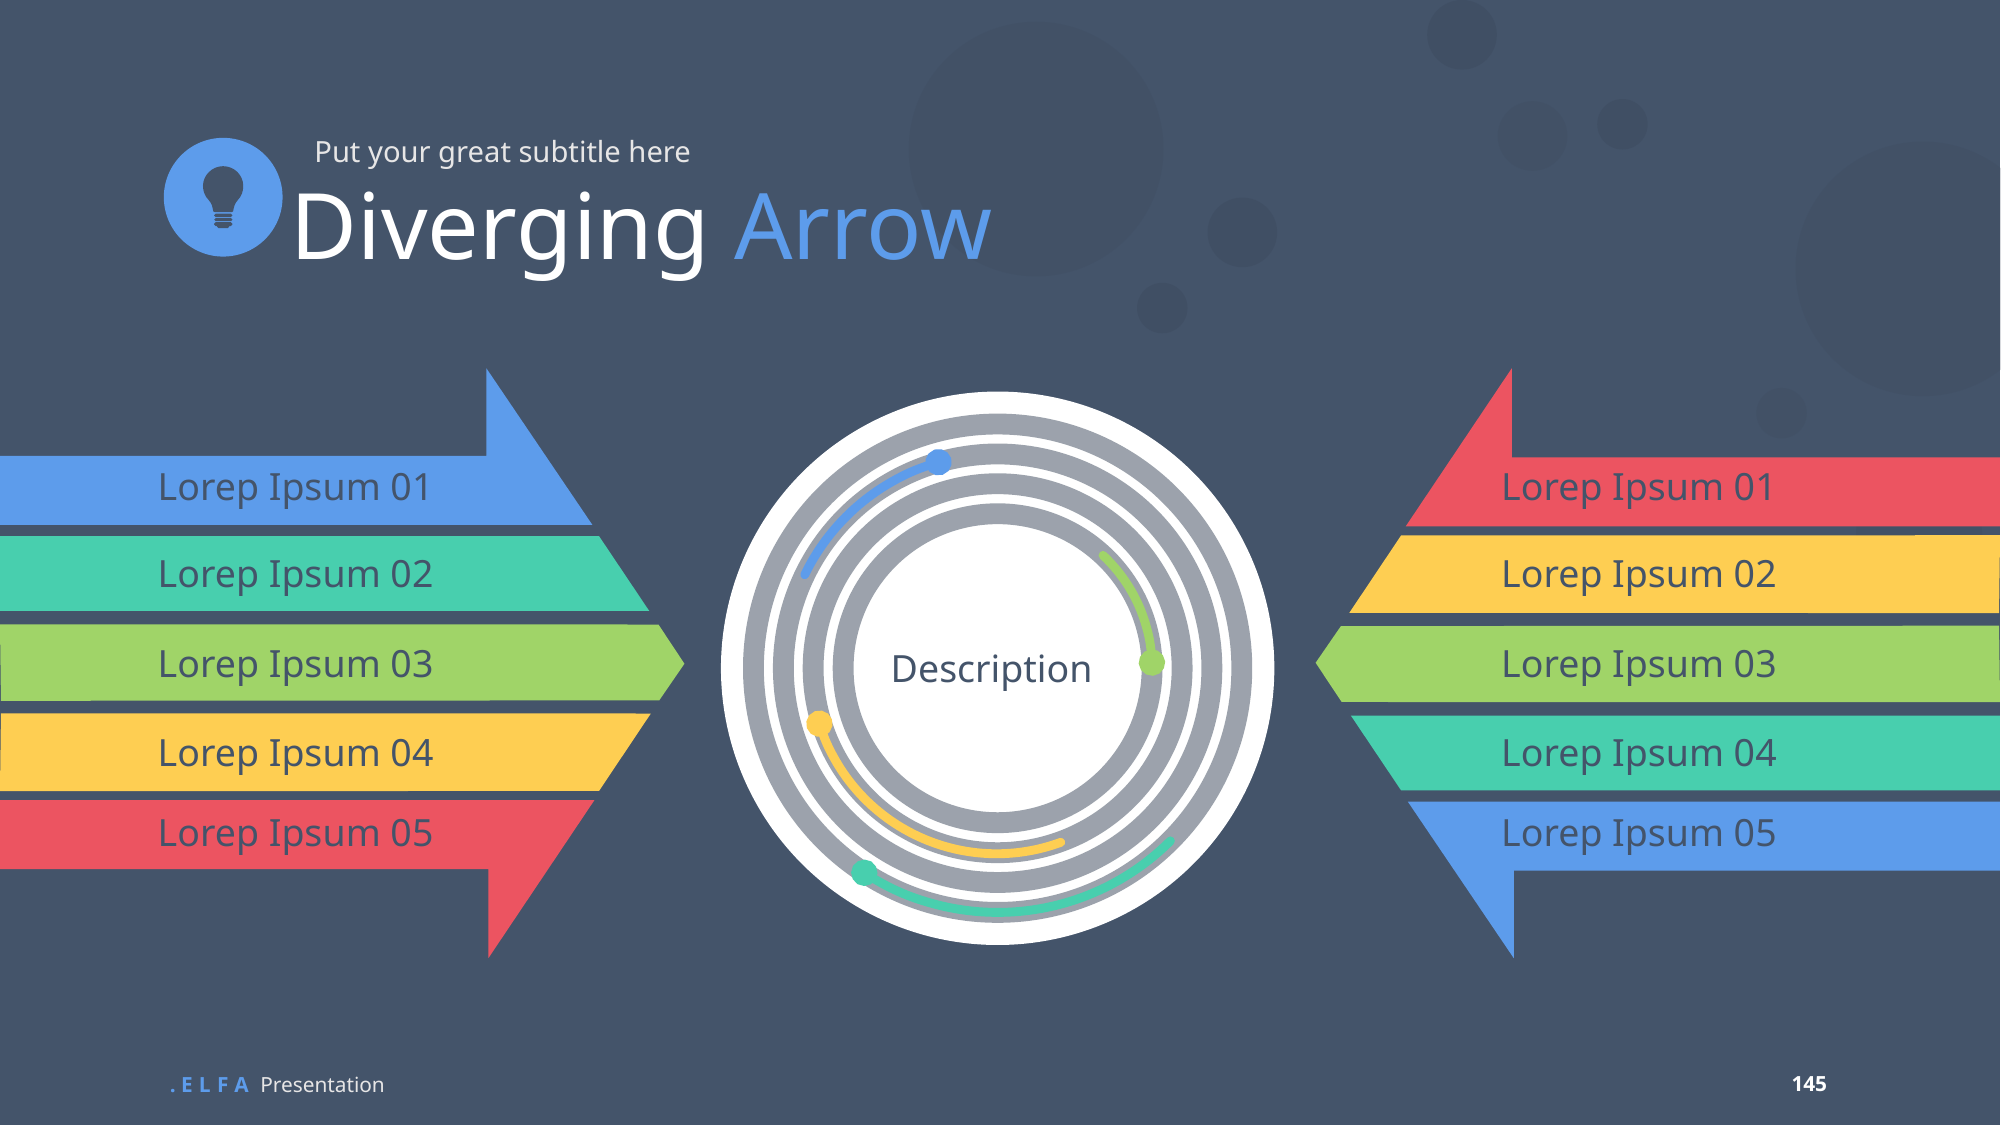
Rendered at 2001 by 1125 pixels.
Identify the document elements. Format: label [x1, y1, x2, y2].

text_box [0, 368, 685, 959]
text_box [719, 390, 1276, 947]
text_box [162, 126, 1008, 285]
text_box [1315, 368, 2000, 959]
